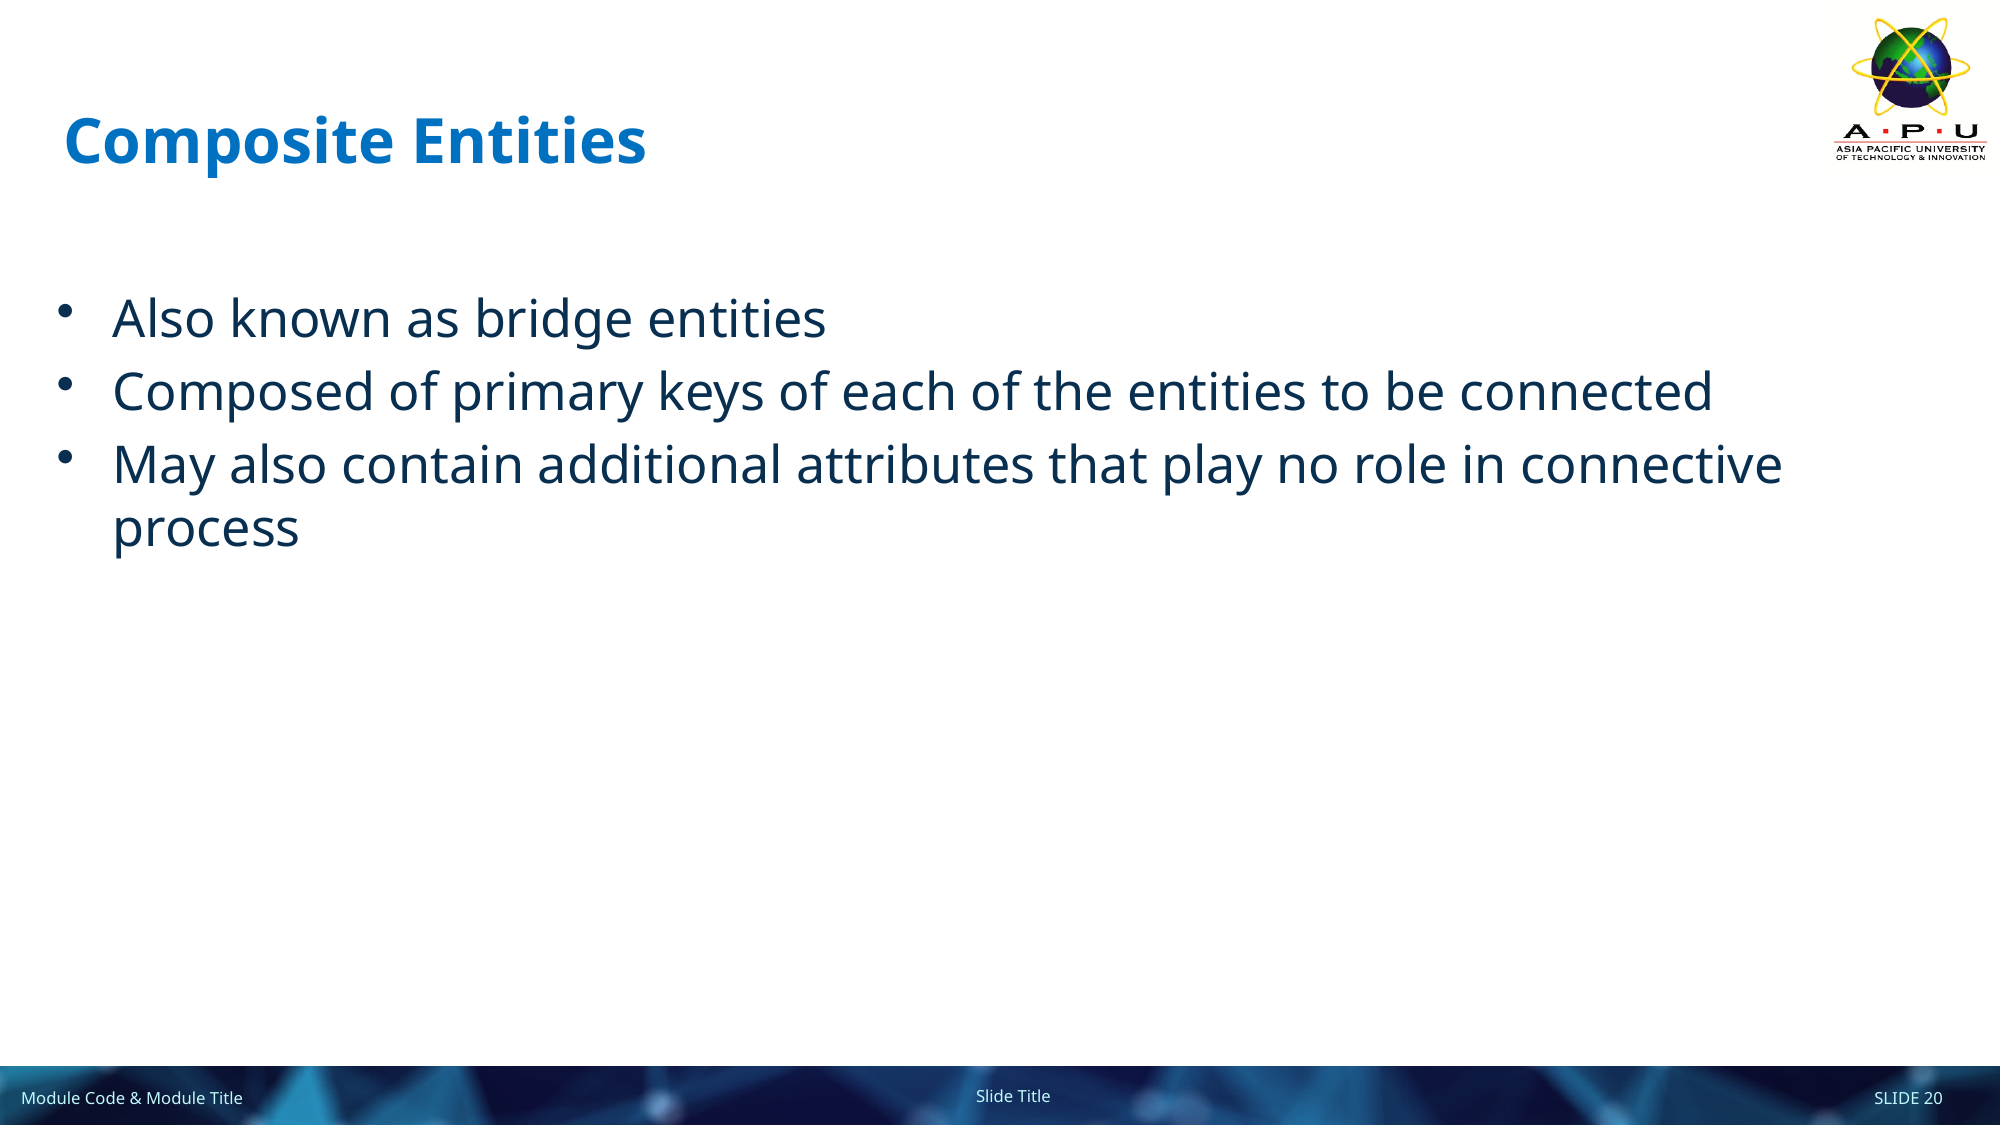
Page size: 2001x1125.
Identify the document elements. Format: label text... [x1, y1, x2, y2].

list Also known as bridge entities Composed of primary keys of each of the entities to be connected May also contain additional attributes that play no role in connective process [41, 278, 1969, 1021]
title Composite Entities [48, 45, 1764, 233]
picture [0, 1066, 2000, 1125]
picture [1822, 0, 2000, 178]
